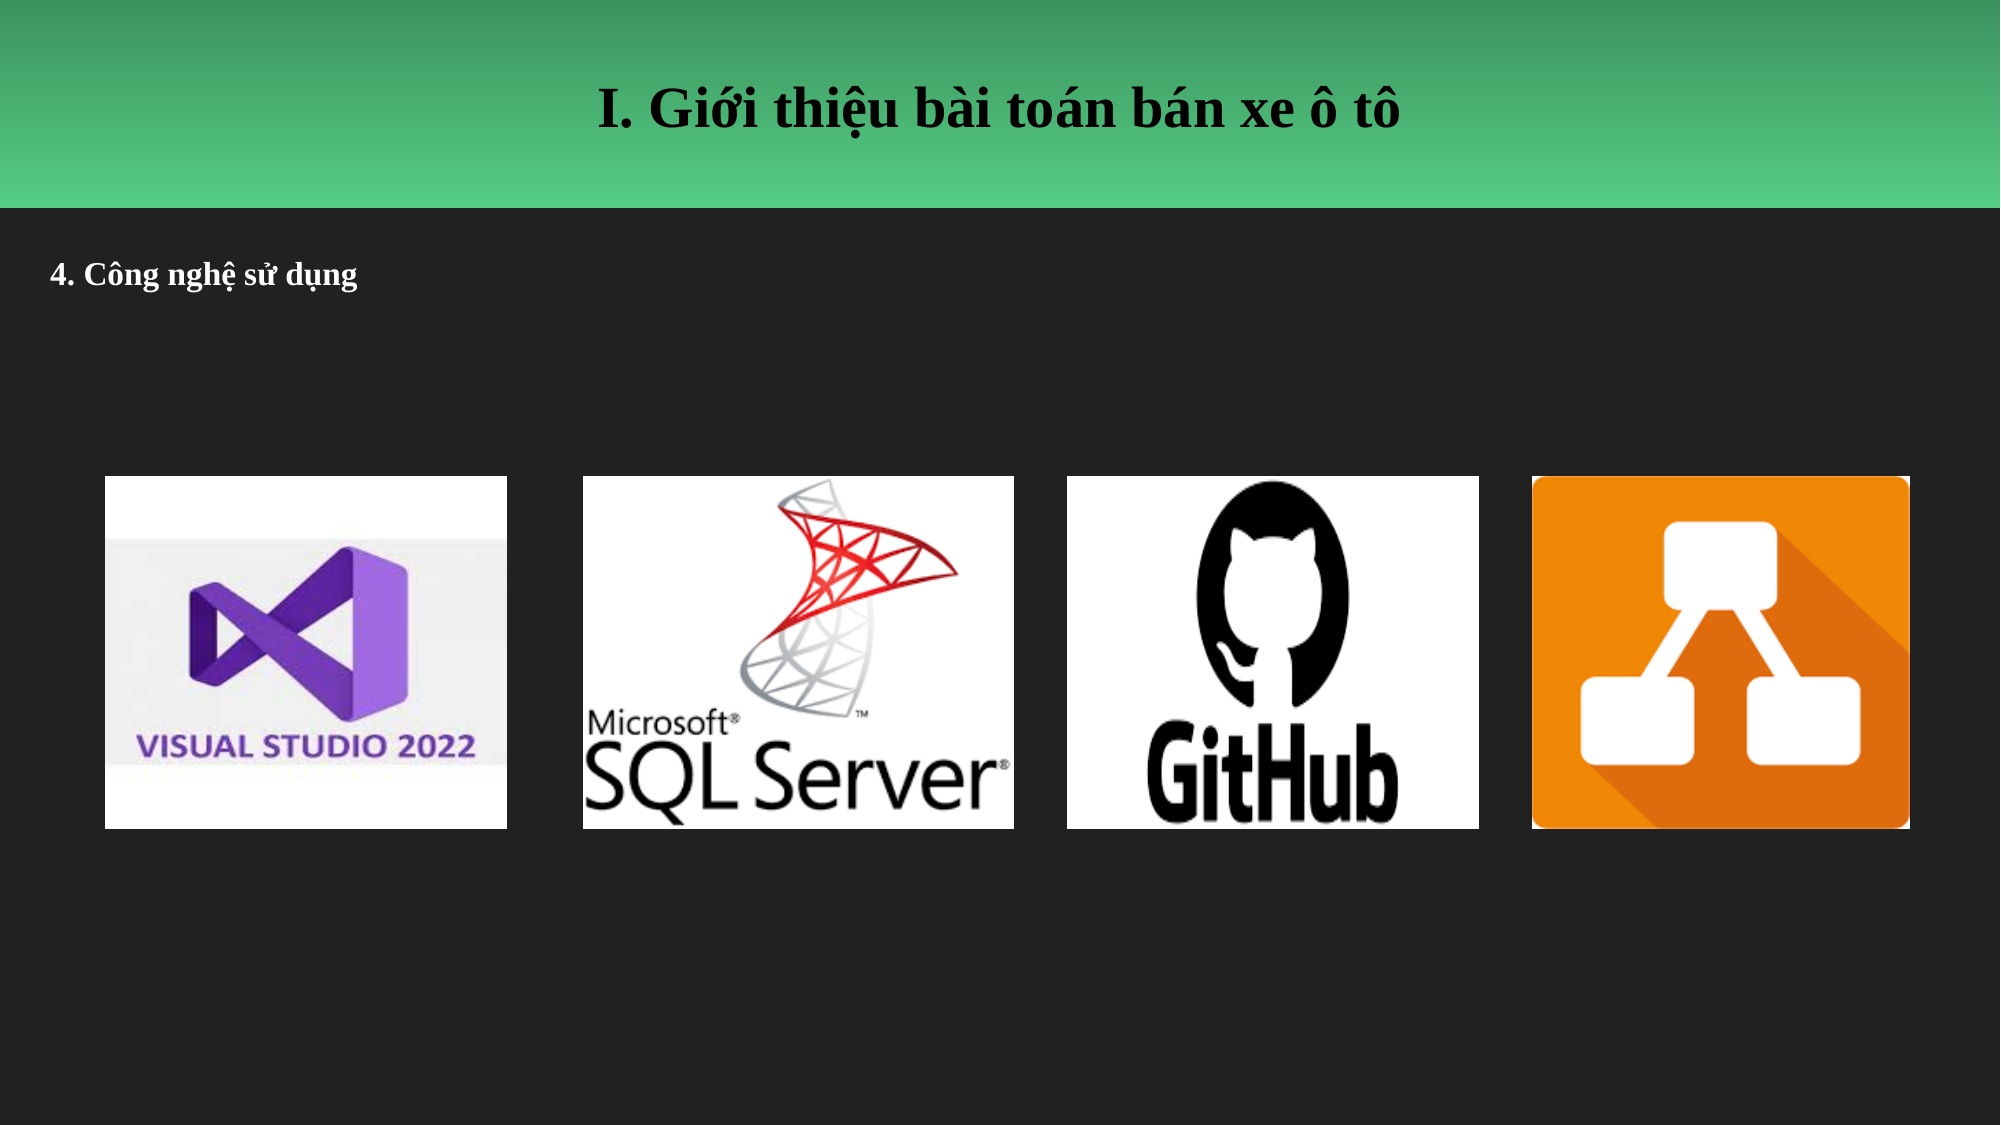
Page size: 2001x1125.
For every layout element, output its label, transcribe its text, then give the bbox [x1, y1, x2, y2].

text_box I. Giới thiệu bài toán bán xe ô tô [0, 0, 2000, 209]
picture [104, 476, 508, 829]
text_box 4. Công nghệ sử dụng [35, 237, 2000, 300]
picture [1532, 476, 1910, 829]
picture [1066, 476, 1480, 829]
picture [583, 476, 1014, 829]
